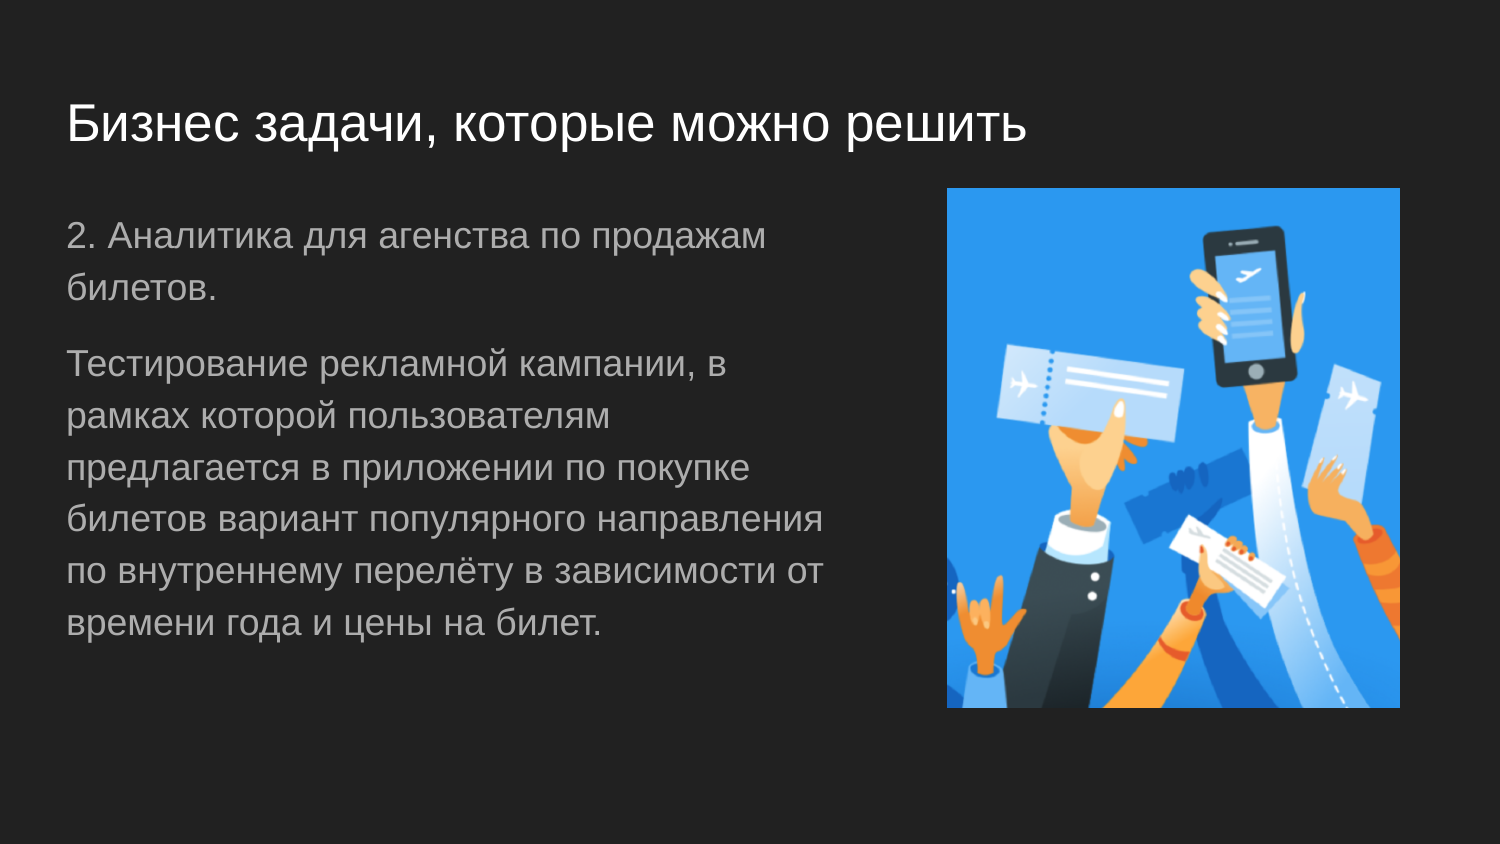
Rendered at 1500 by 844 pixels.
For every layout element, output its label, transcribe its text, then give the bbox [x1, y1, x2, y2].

list 2. Аналитика для агенства по продажам билетов. Тестирование рекламной кампании, в рамках которой пользователям предлагается в приложении по покупке билетов вариант популярного направления по внутреннему перелёту в зависимости от времени года и цены на билет. [51, 189, 863, 750]
picture [947, 188, 1400, 709]
title Бизнес задачи, которые можно решить [51, 72, 1449, 167]
